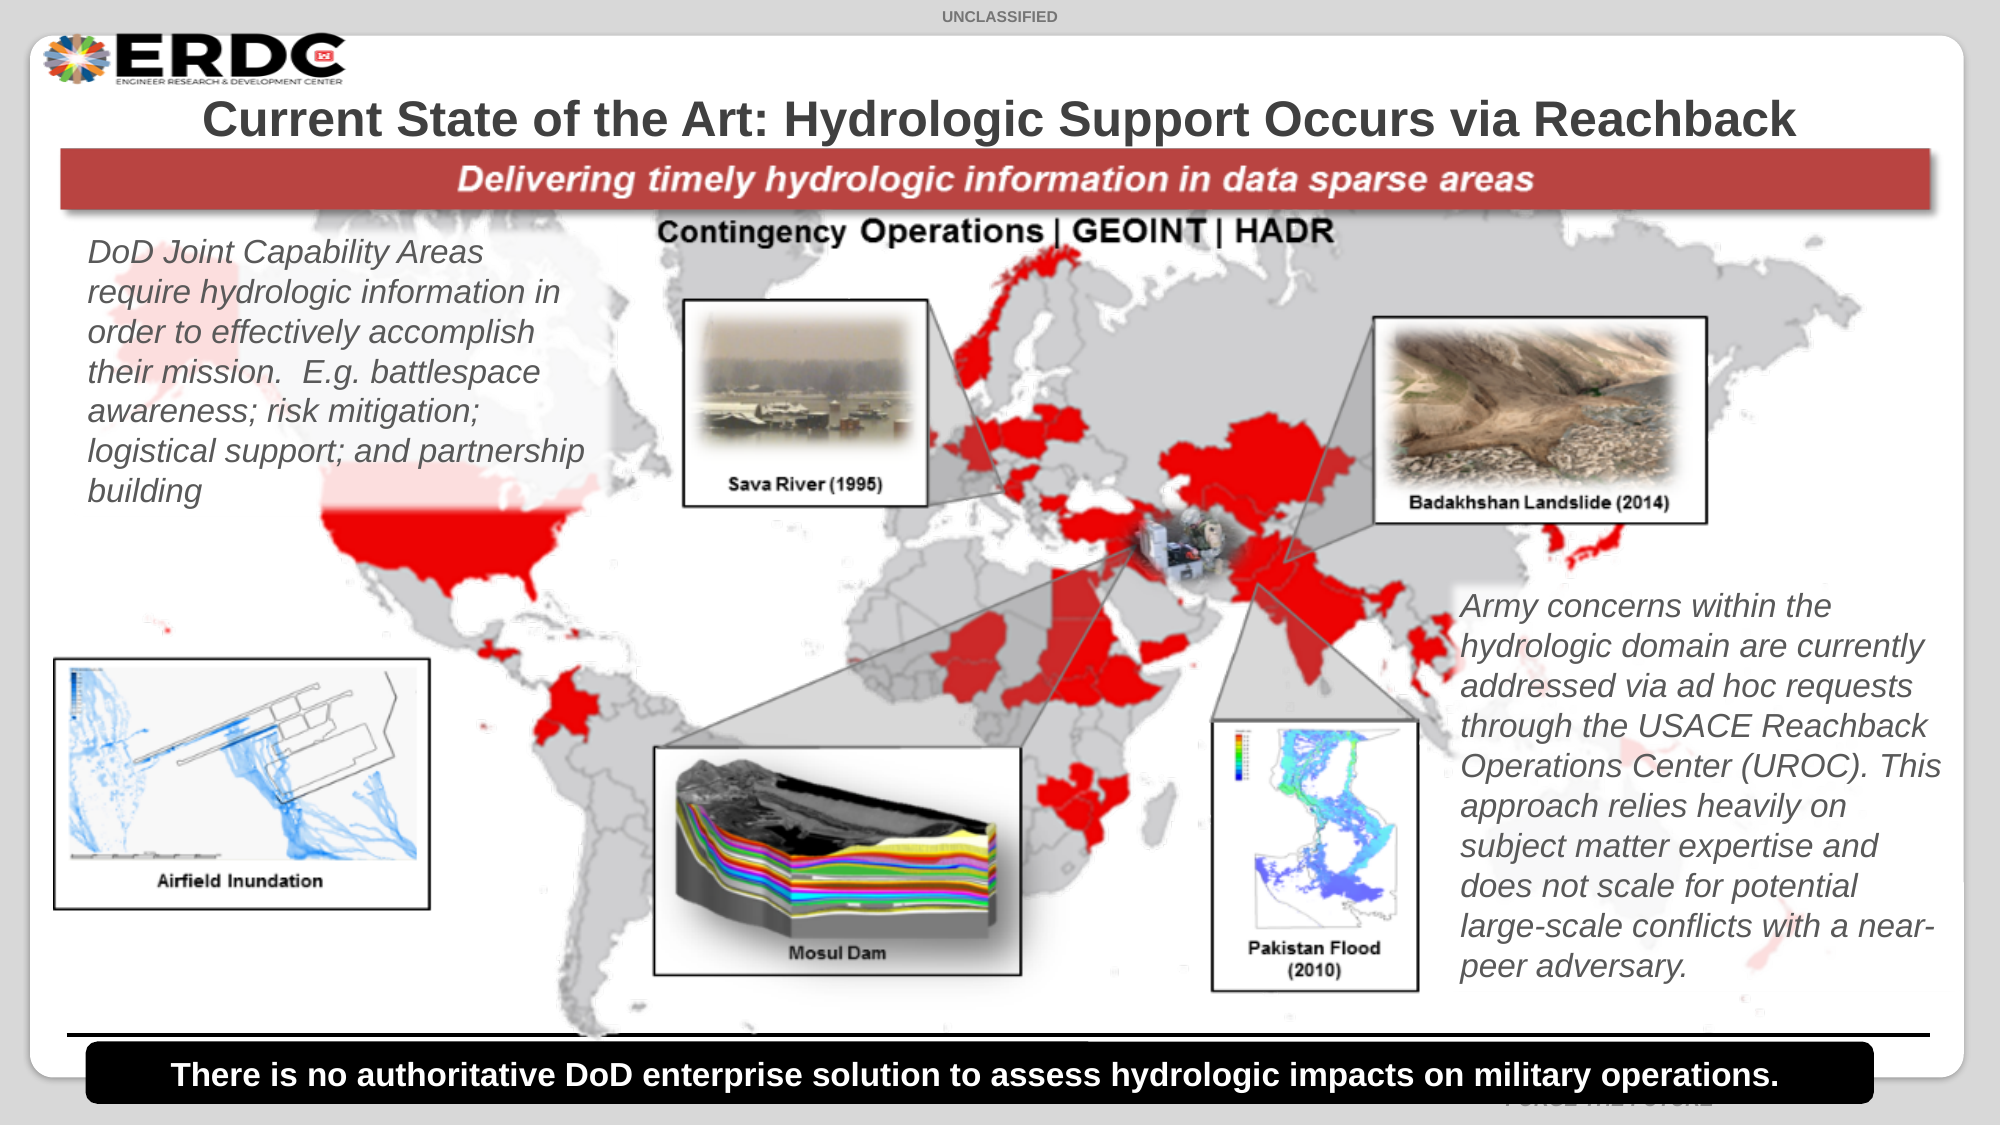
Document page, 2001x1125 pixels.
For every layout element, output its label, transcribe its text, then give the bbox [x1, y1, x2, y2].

picture [29, 13, 371, 105]
text_box There is no authoritative DoD enterprise solution to assess hydrologic impacts on military operations. [85, 1062, 1874, 1104]
title Current State of the Art: Hydrologic Support Occurs via Reachback [53, 50, 1947, 142]
picture [53, 144, 1947, 1051]
text_box FORGE THE FUTURE [1505, 1081, 1891, 1112]
